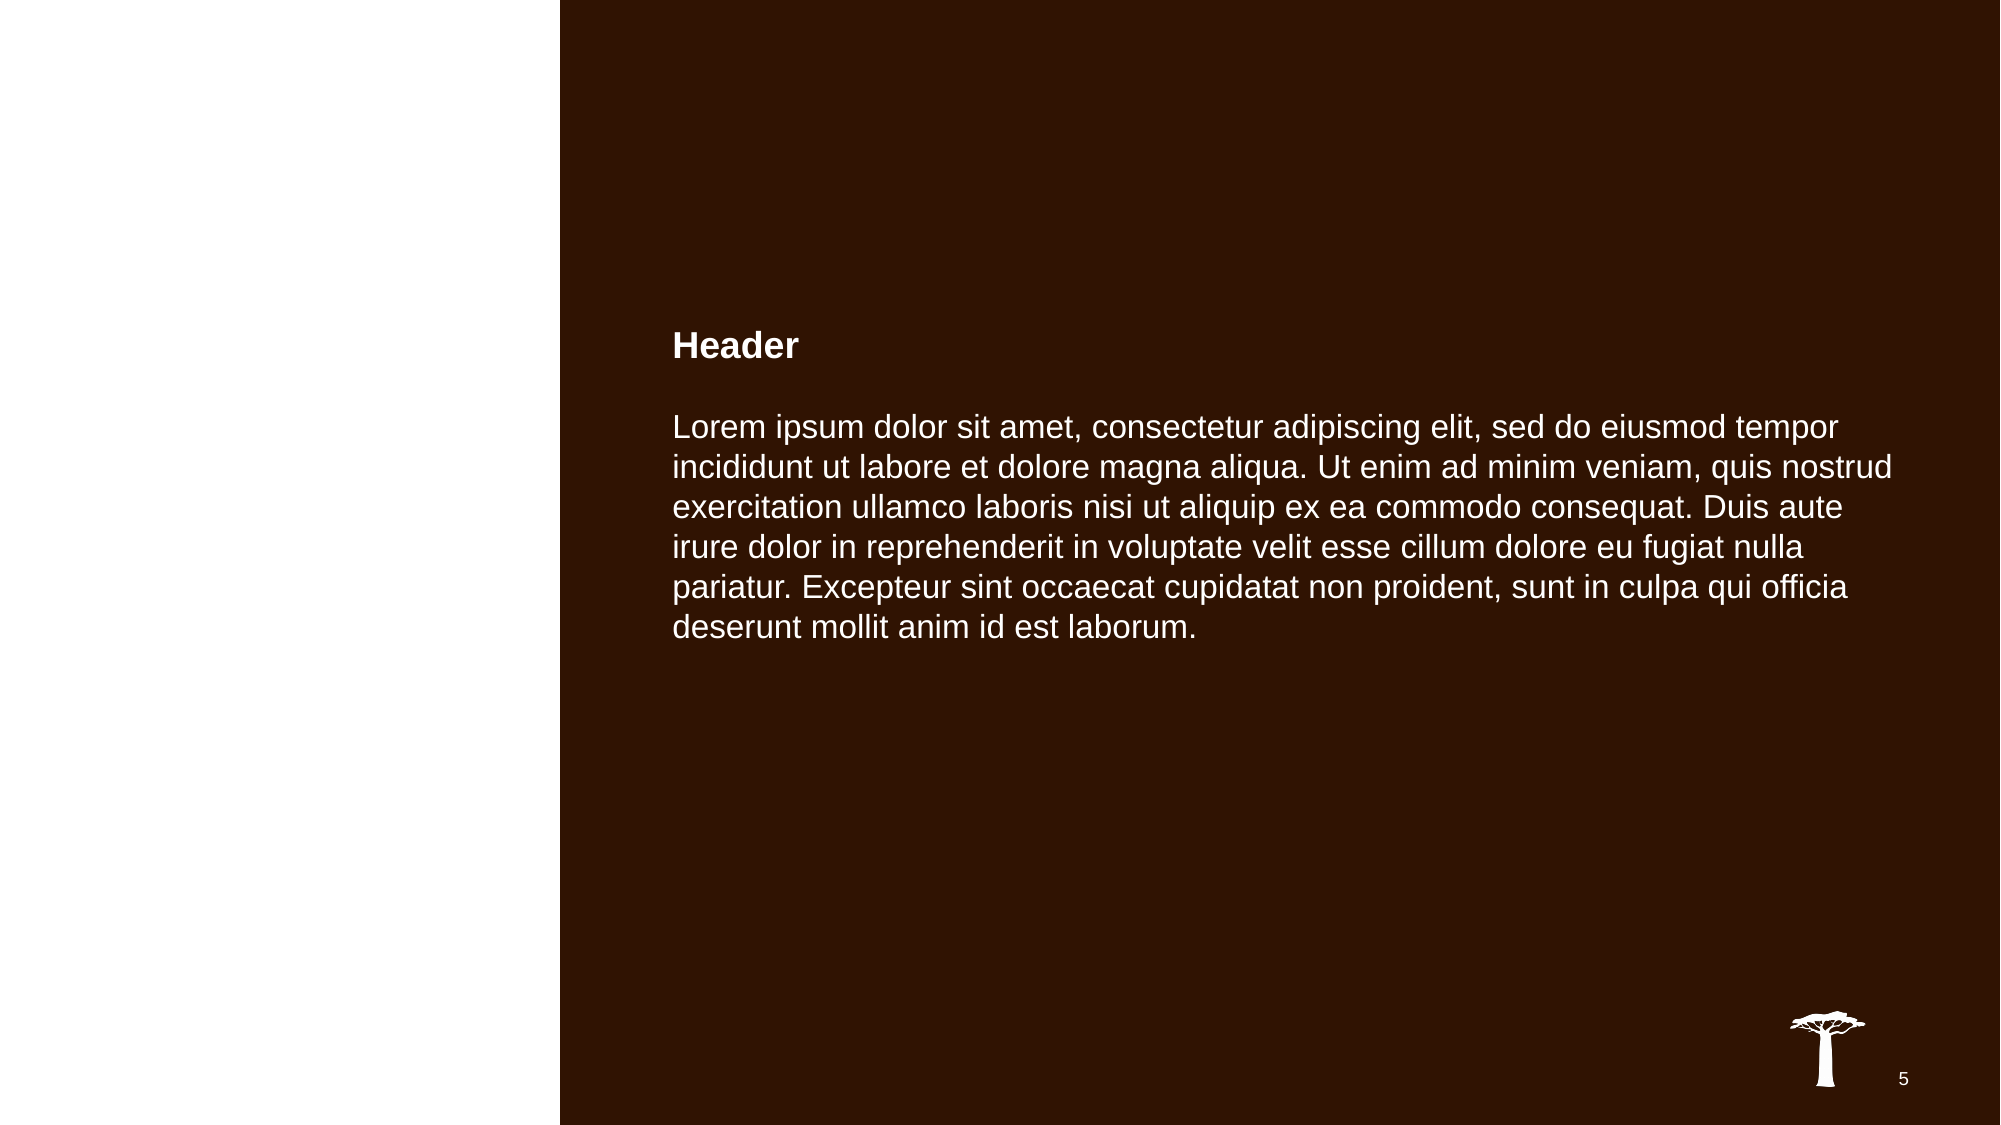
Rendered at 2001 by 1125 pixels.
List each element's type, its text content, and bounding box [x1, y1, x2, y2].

picture [1790, 1011, 1866, 1087]
text_box Header Lorem ipsum dolor sit amet, consectetur adipiscing elit, sed do eiusmod tempor incididunt ut labore et dolore magna aliqua. Ut enim ad minim veniam, quis nostrud exercitation ullamco laboris nisi ut aliquip ex ea commodo consequat. Duis aute irure dolor in reprehenderit in voluptate velit esse cillum dolore eu fugiat nulla pariatur. Excepteur sint occaecat cupidatat non proident, sunt in culpa qui officia deserunt mollit anim id est laborum. [672, 320, 1909, 646]
